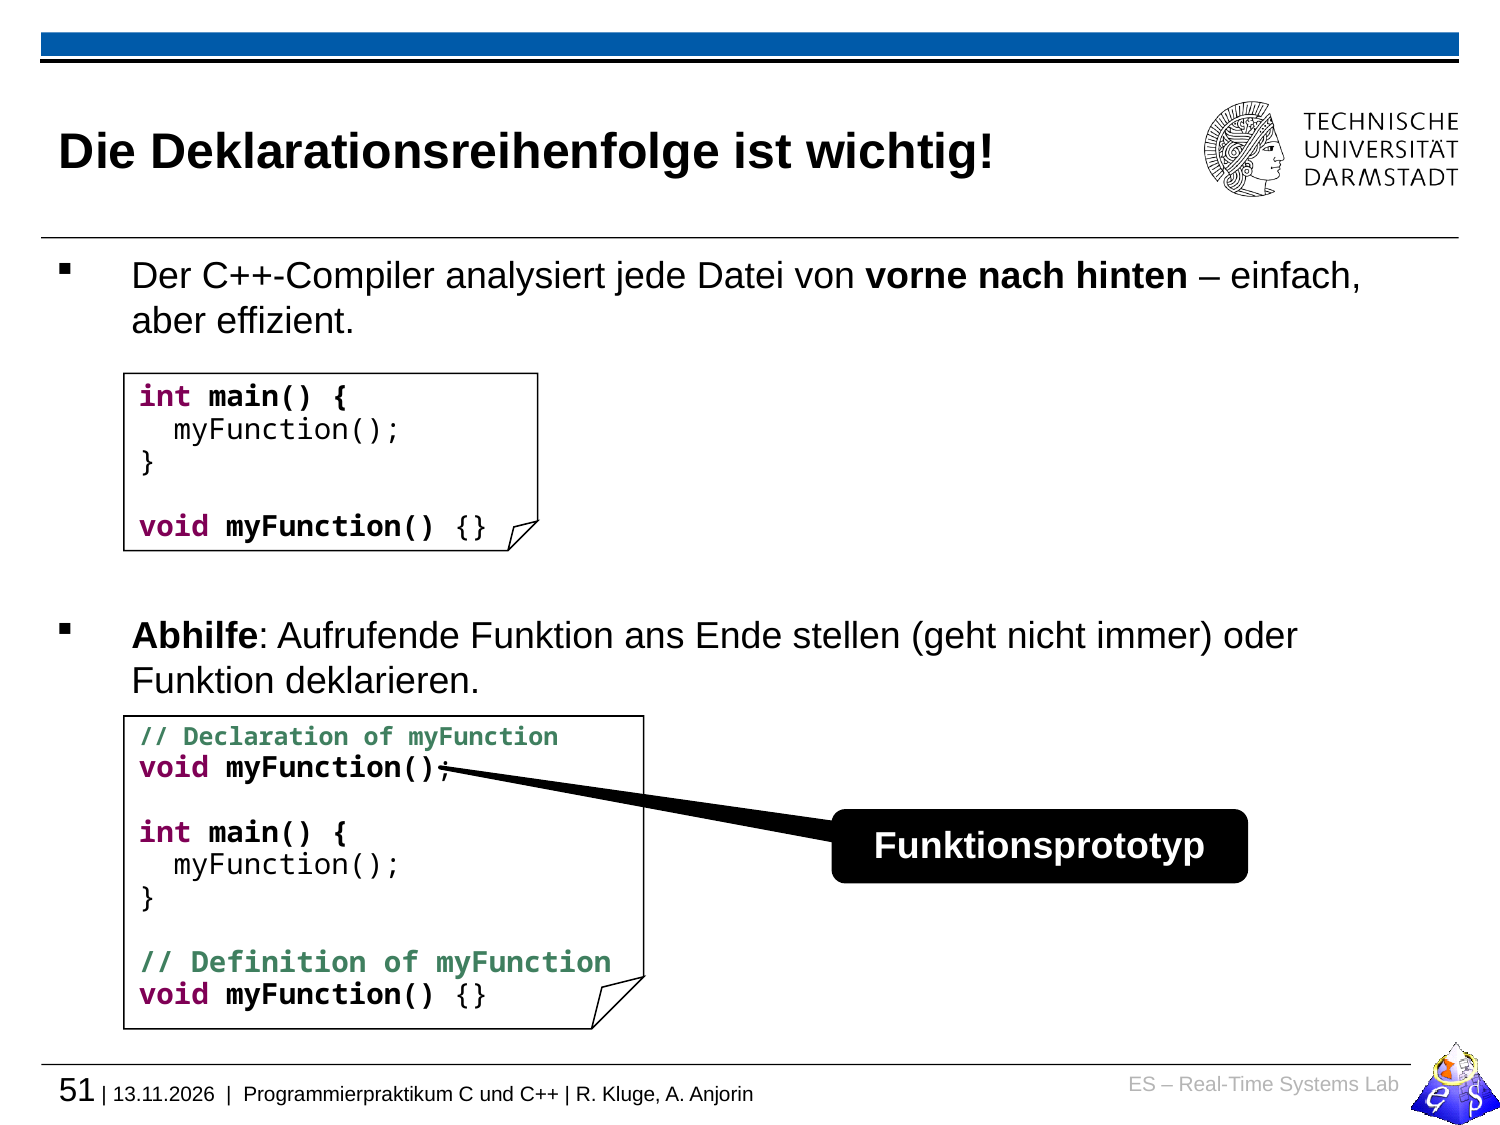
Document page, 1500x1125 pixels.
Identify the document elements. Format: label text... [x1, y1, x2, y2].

title Funktionszeiger: Beispiel (I) [591, 977, 642, 1028]
list Der C++-Compiler analysiert jede Datei von vorne nach hinten – einfach, aber effizient. Abhilfe: Aufrufende Funktion ans Ende stellen (geht nicht immer) oder Funktion deklarieren. [41, 243, 1459, 1059]
picture [1411, 1041, 1500, 1125]
title Die Deklarationsreihenfolge ist wichtig! [58, 80, 1187, 218]
text_box [508, 521, 536, 549]
text_box Funktionsprototyp [438, 765, 1249, 884]
text_box // Declaration of myFunction void myFunction(); int main() { myFunction(); } // Definition of myFunction void myFunction() {} [123, 715, 644, 1029]
picture [1187, 84, 1483, 214]
text_box int main() { myFunction(); } void myFunction() {} [123, 373, 538, 551]
